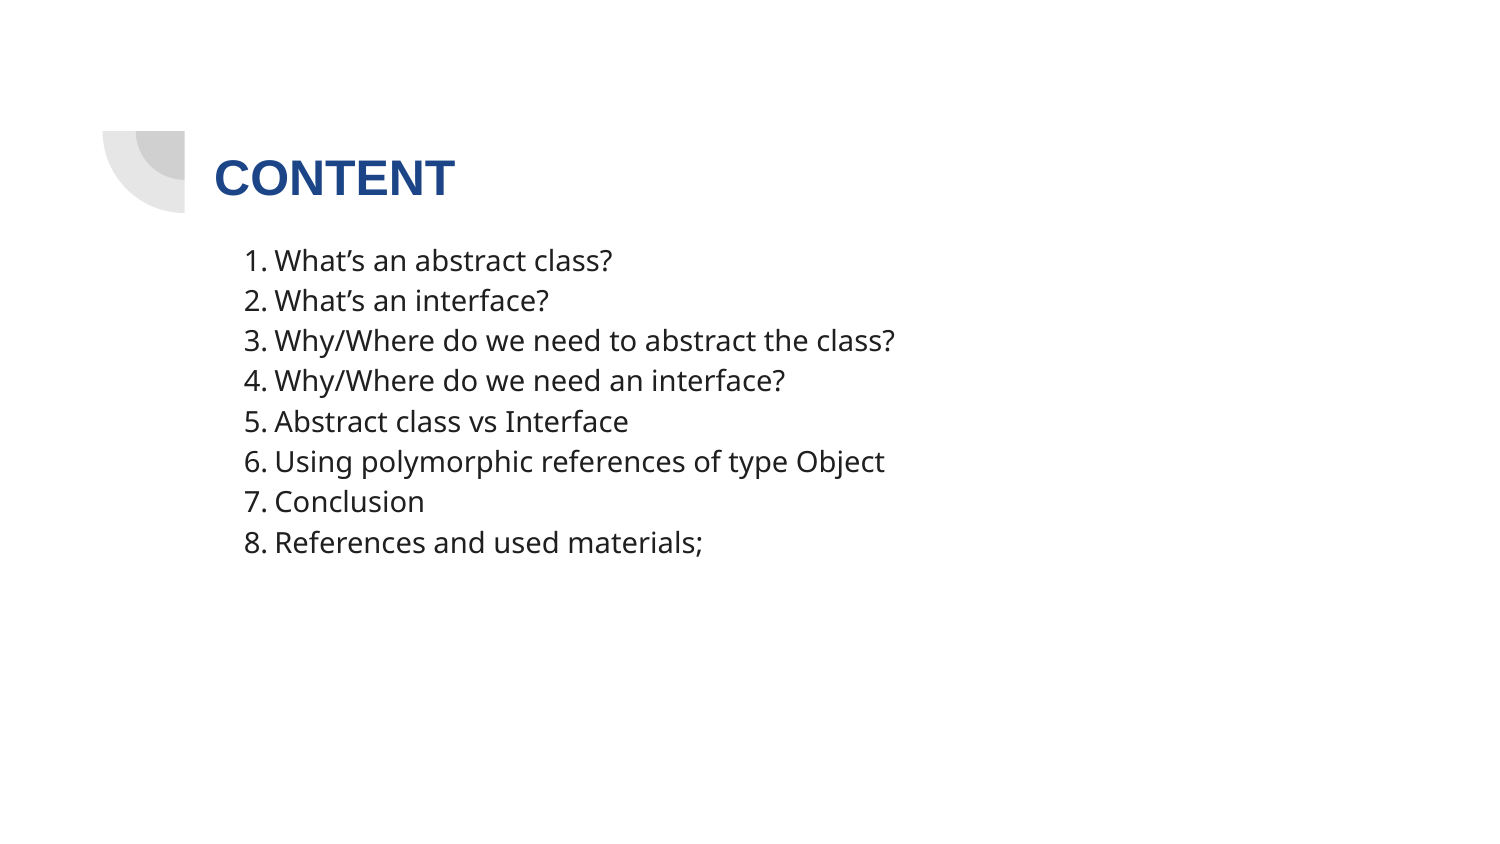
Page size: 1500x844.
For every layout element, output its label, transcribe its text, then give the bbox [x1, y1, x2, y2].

title CONTENT [184, 130, 1368, 221]
list What’s an abstract class? What’s an interface? Why/Where do we need to abstract the class? Why/Where do we need an interface? Abstract class vs Interface Using polymorphic references of type Object Conclusion References and used materials; [184, 221, 1368, 659]
